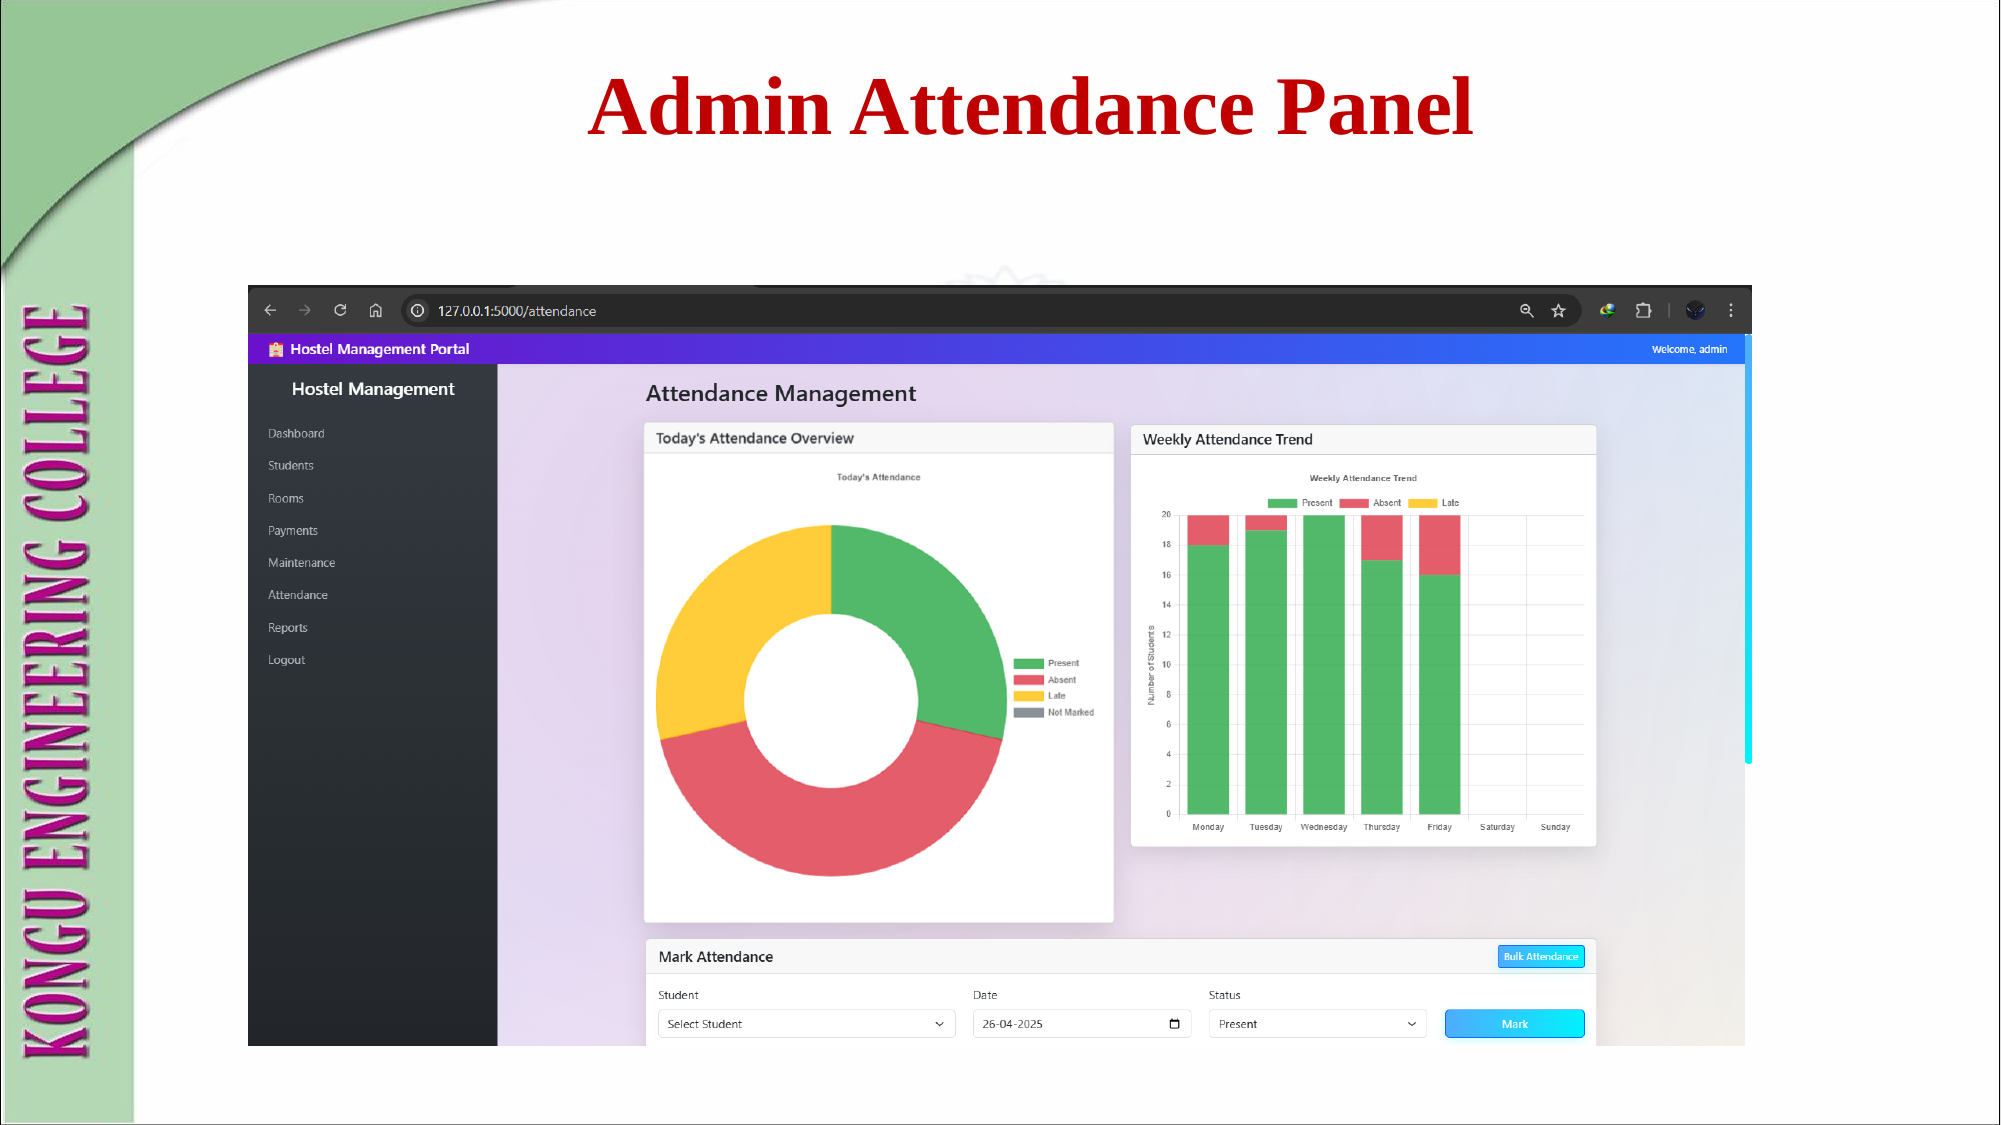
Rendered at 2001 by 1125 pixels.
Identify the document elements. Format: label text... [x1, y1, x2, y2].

text_box Admin Attendance Panel [280, 43, 1784, 159]
picture [0, 0, 2001, 1125]
